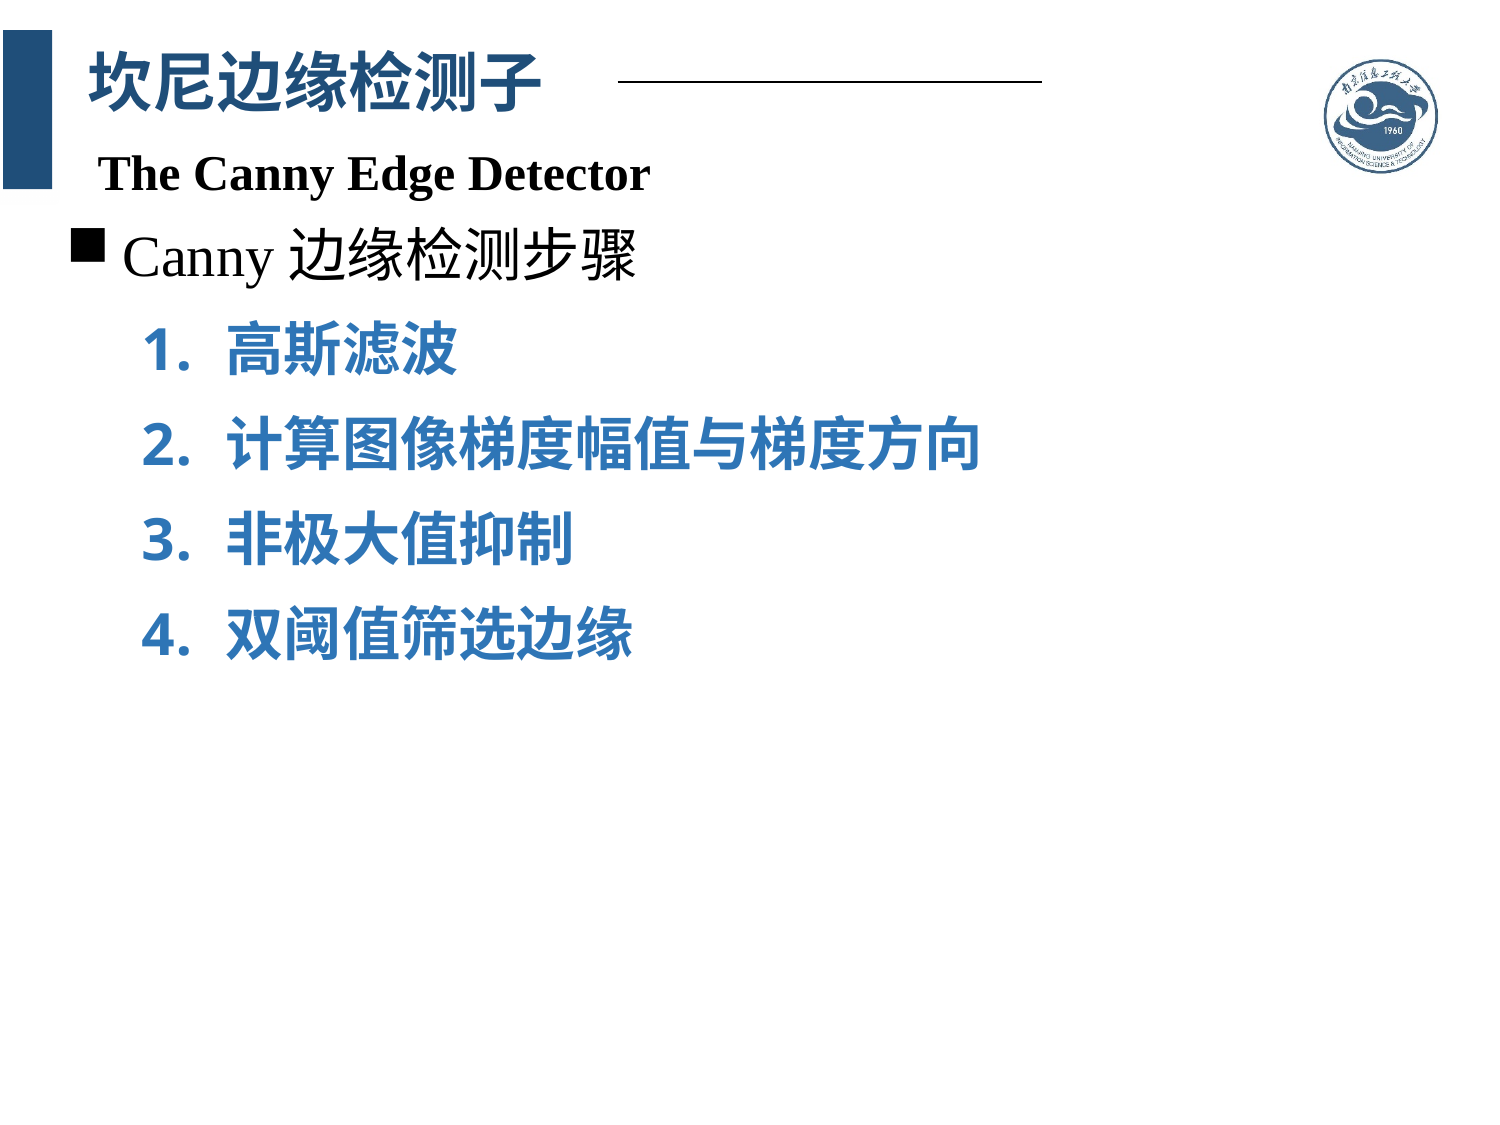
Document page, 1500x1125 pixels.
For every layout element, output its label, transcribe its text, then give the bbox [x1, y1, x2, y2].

text_box 坎尼边缘检测子 [72, 15, 597, 156]
text_box [2, 29, 53, 190]
text_box The Canny Edge Detector [82, 102, 862, 210]
picture [1308, 44, 1452, 185]
text_box Canny边缘检测步骤 高斯滤波 计算图像梯度幅值与梯度方向 非极大值抑制 双阈值筛选边缘 [51, 210, 1437, 675]
